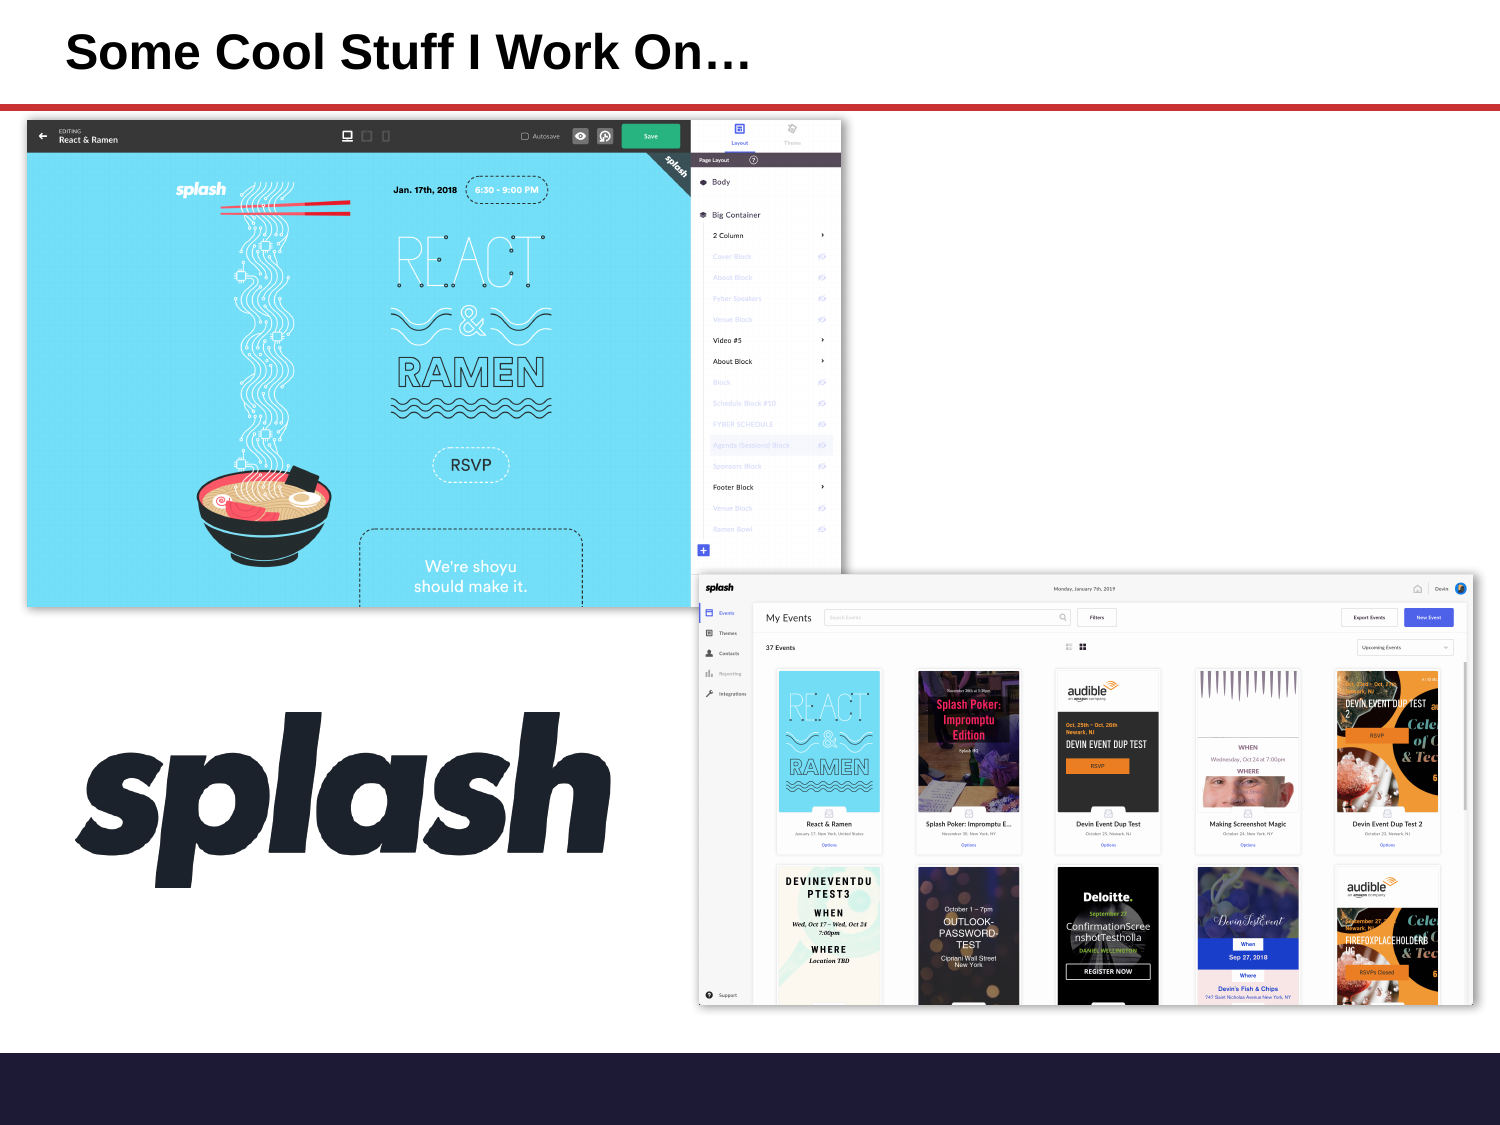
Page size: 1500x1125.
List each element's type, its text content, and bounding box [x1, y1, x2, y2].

title Some Cool Stuff I Work On… [50, 0, 948, 108]
picture [74, 712, 611, 888]
picture [27, 120, 1473, 1005]
